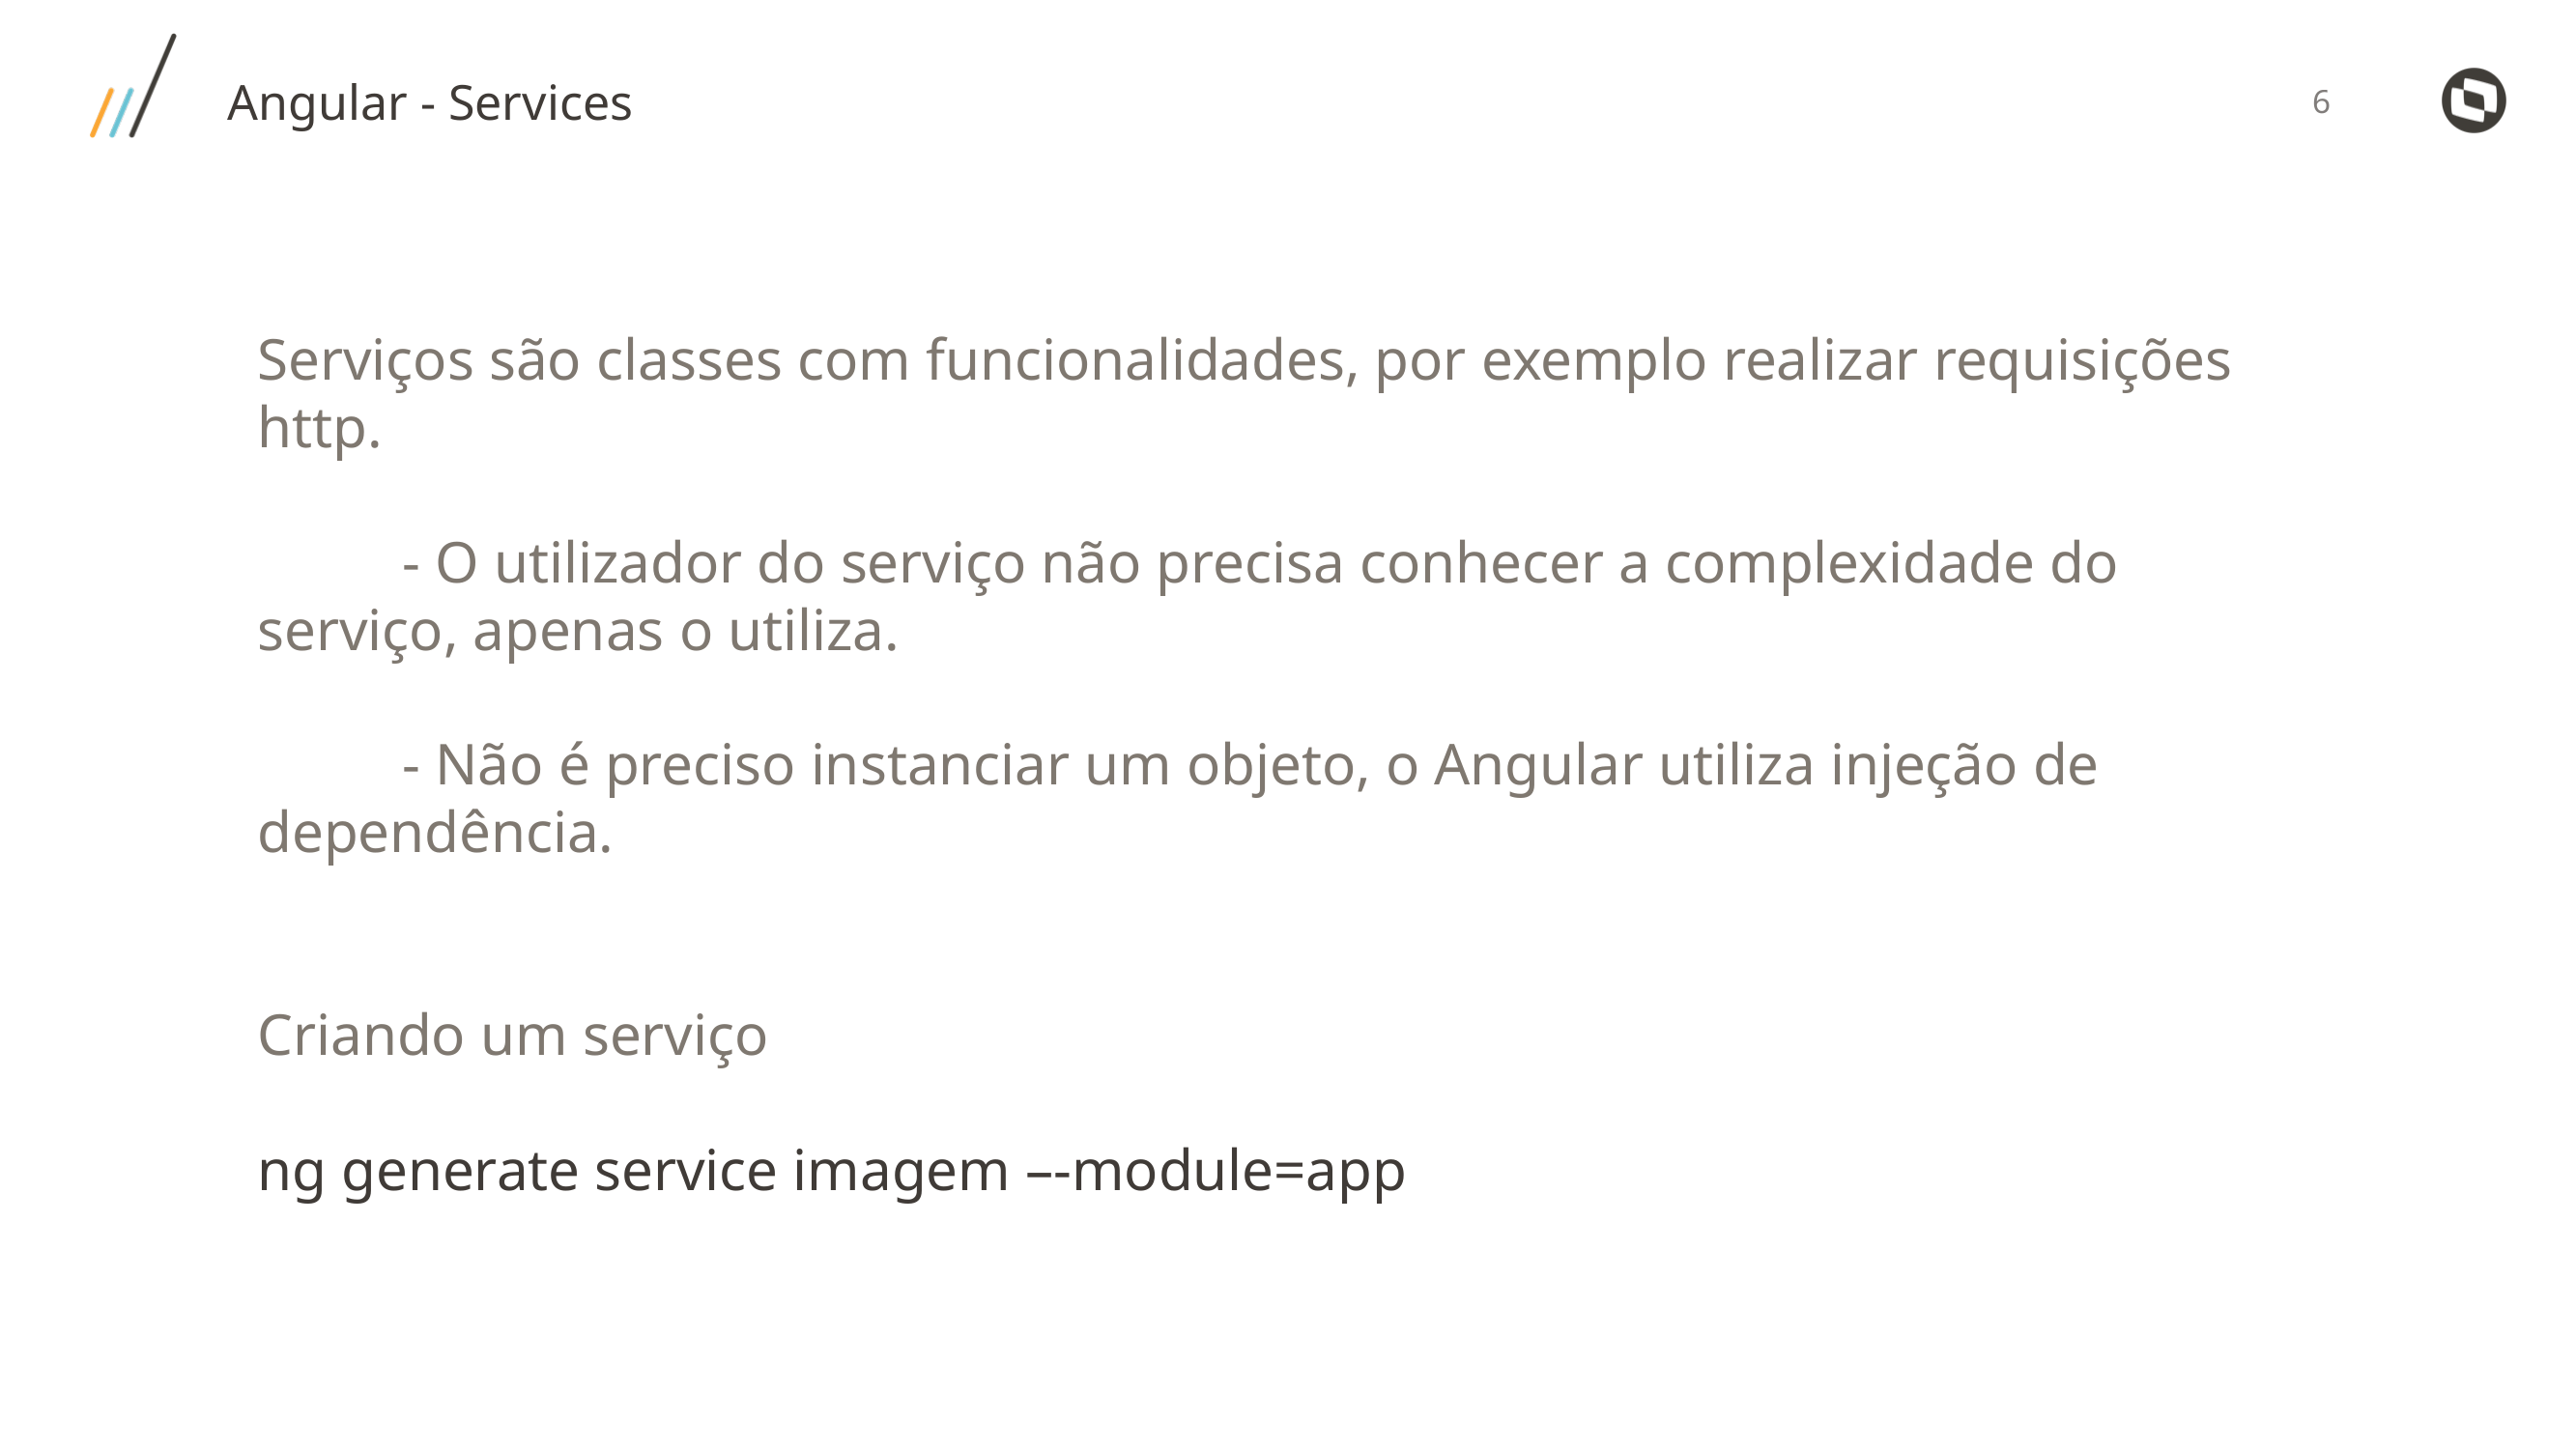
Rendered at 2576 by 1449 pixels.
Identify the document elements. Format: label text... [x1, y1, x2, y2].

list Angular - Services [214, 64, 2296, 138]
picture [2435, 61, 2513, 140]
picture [88, 32, 179, 139]
text_box Serviços são classes com funcionalidades, por exemplo realizar requisições http. - O utilizador do serviço não precisa conhecer a complexidade do serviço, apenas o utiliza. - Não é preciso instanciar um objeto, o Angular utiliza injeção de dependência. Criando um serviço ng generate service imagem –-module=app [243, 317, 2273, 1255]
